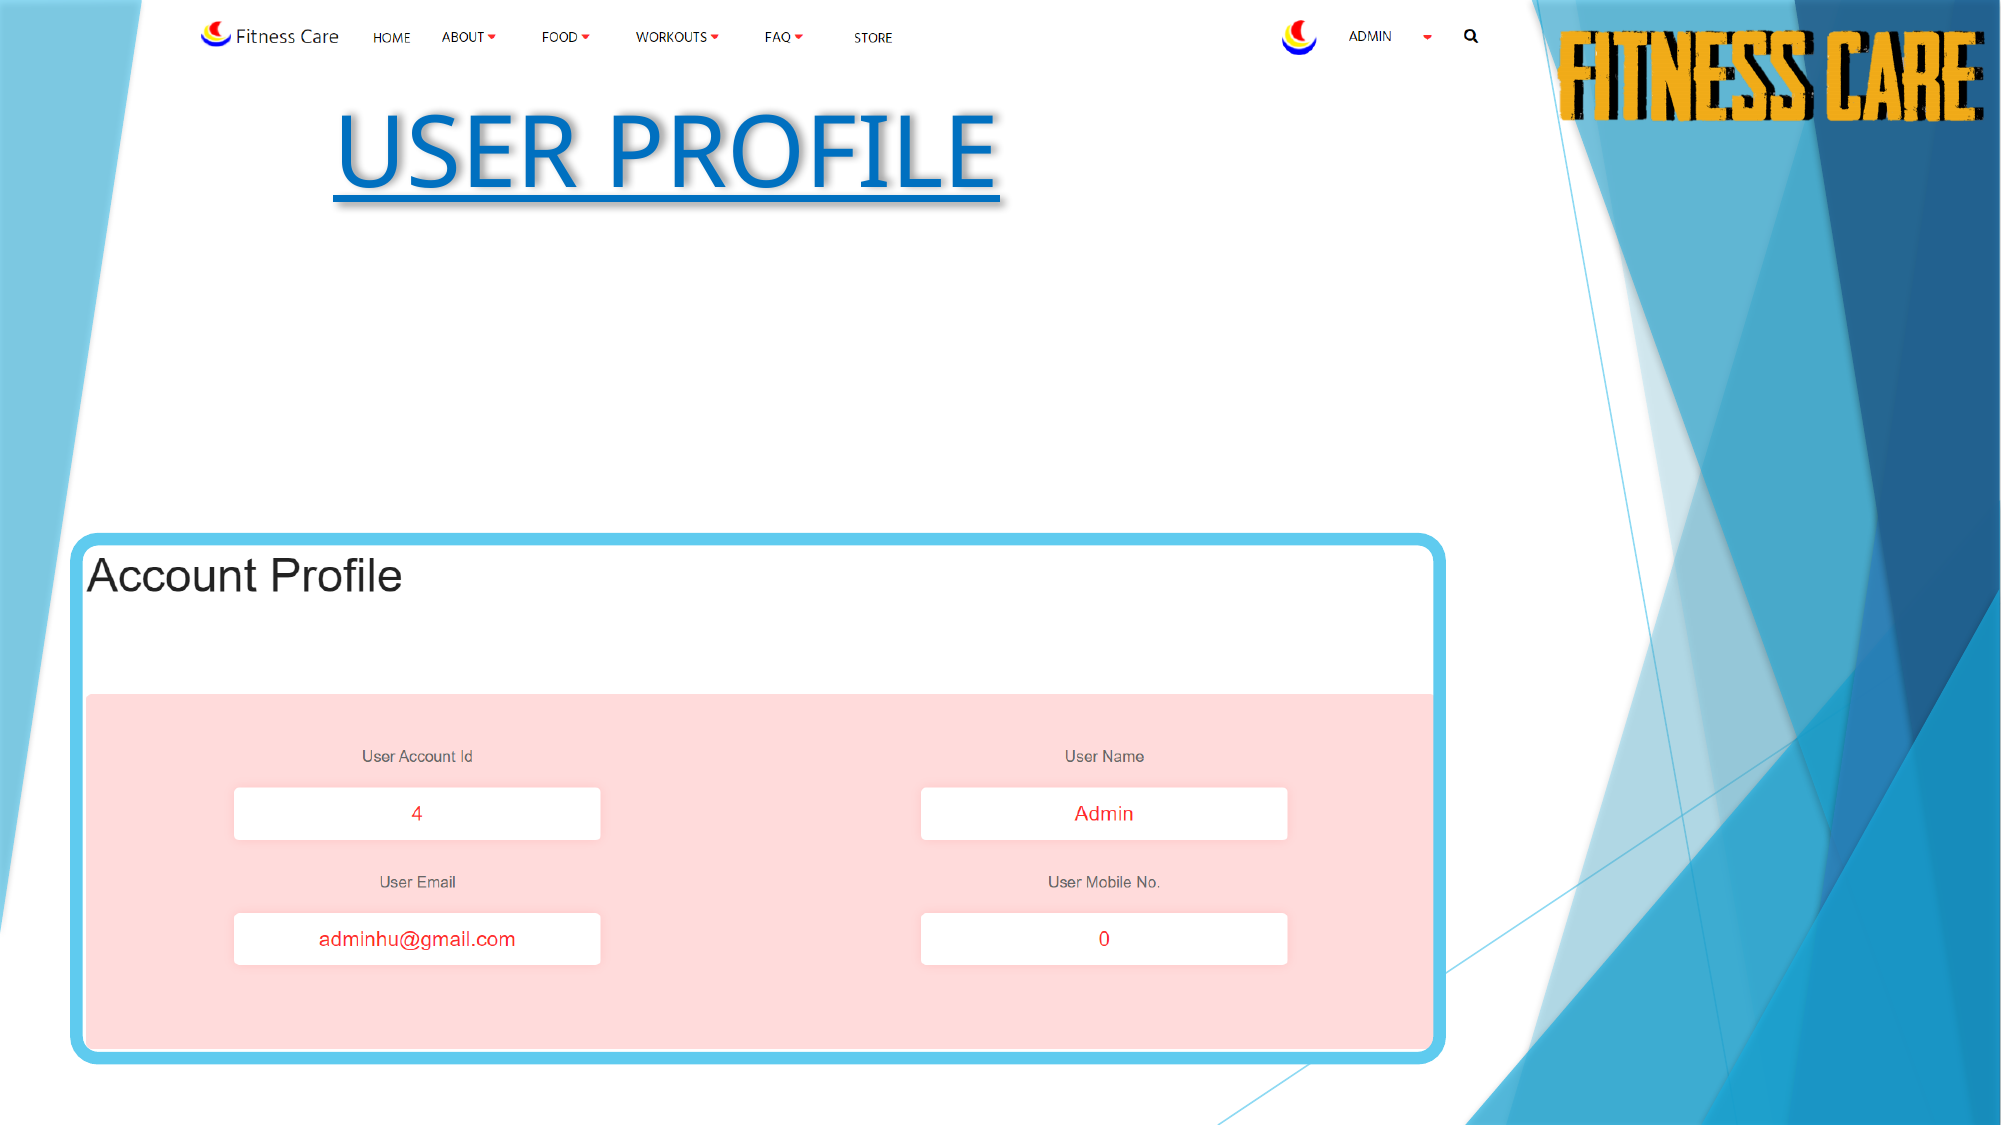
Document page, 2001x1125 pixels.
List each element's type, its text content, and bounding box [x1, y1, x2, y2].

picture [1539, 16, 2000, 135]
text_box USER PROFILE [181, 82, 1015, 215]
picture [75, 538, 1441, 1059]
picture [145, 4, 1527, 72]
